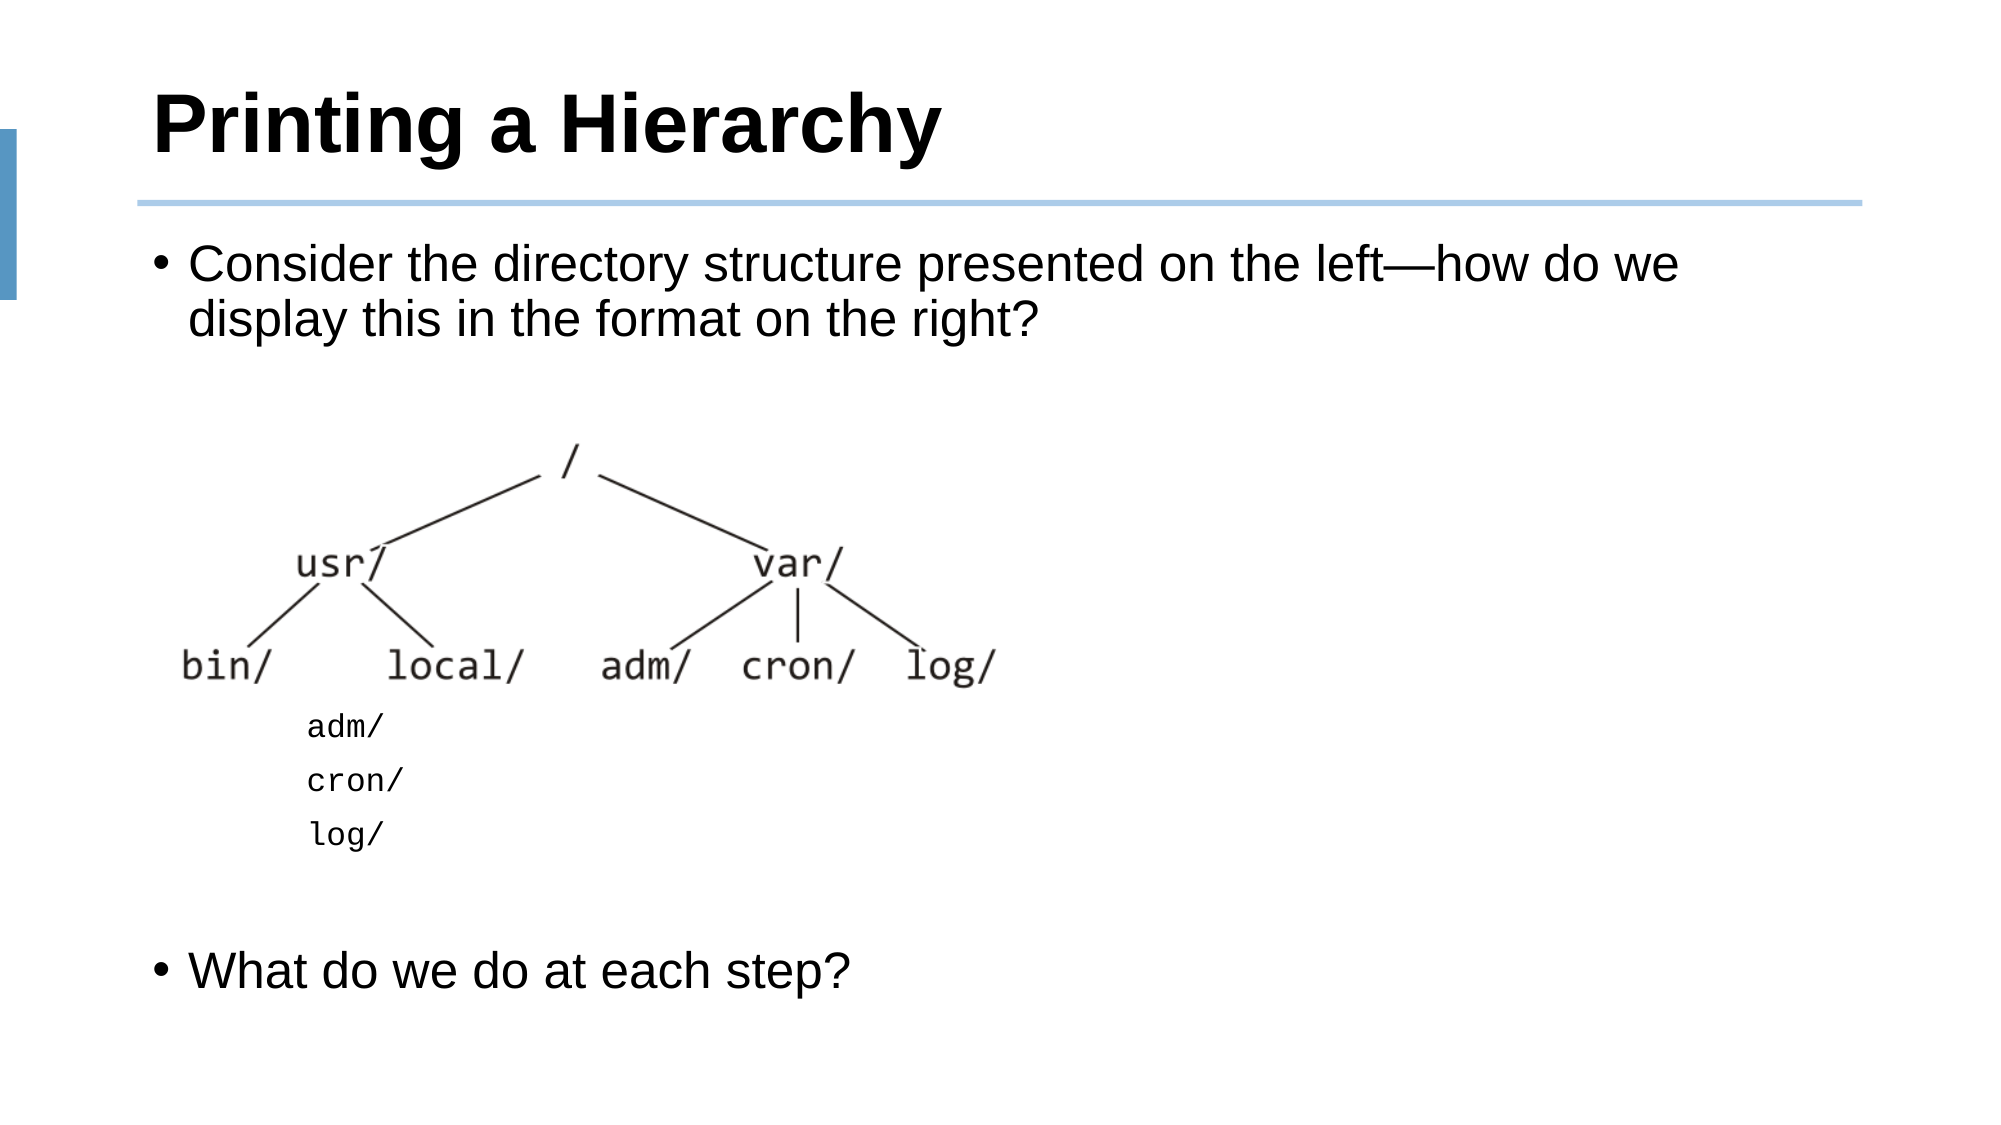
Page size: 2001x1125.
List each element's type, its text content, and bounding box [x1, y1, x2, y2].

list Consider the directory structure presented on the left—how do we display this in the format on the right? / usr/ bin/ local/ var/ adm/ cron/ log/ What do we do at each step? [137, 229, 1863, 1014]
title Printing a Hierarchy [137, 42, 1863, 208]
picture [174, 432, 1000, 693]
